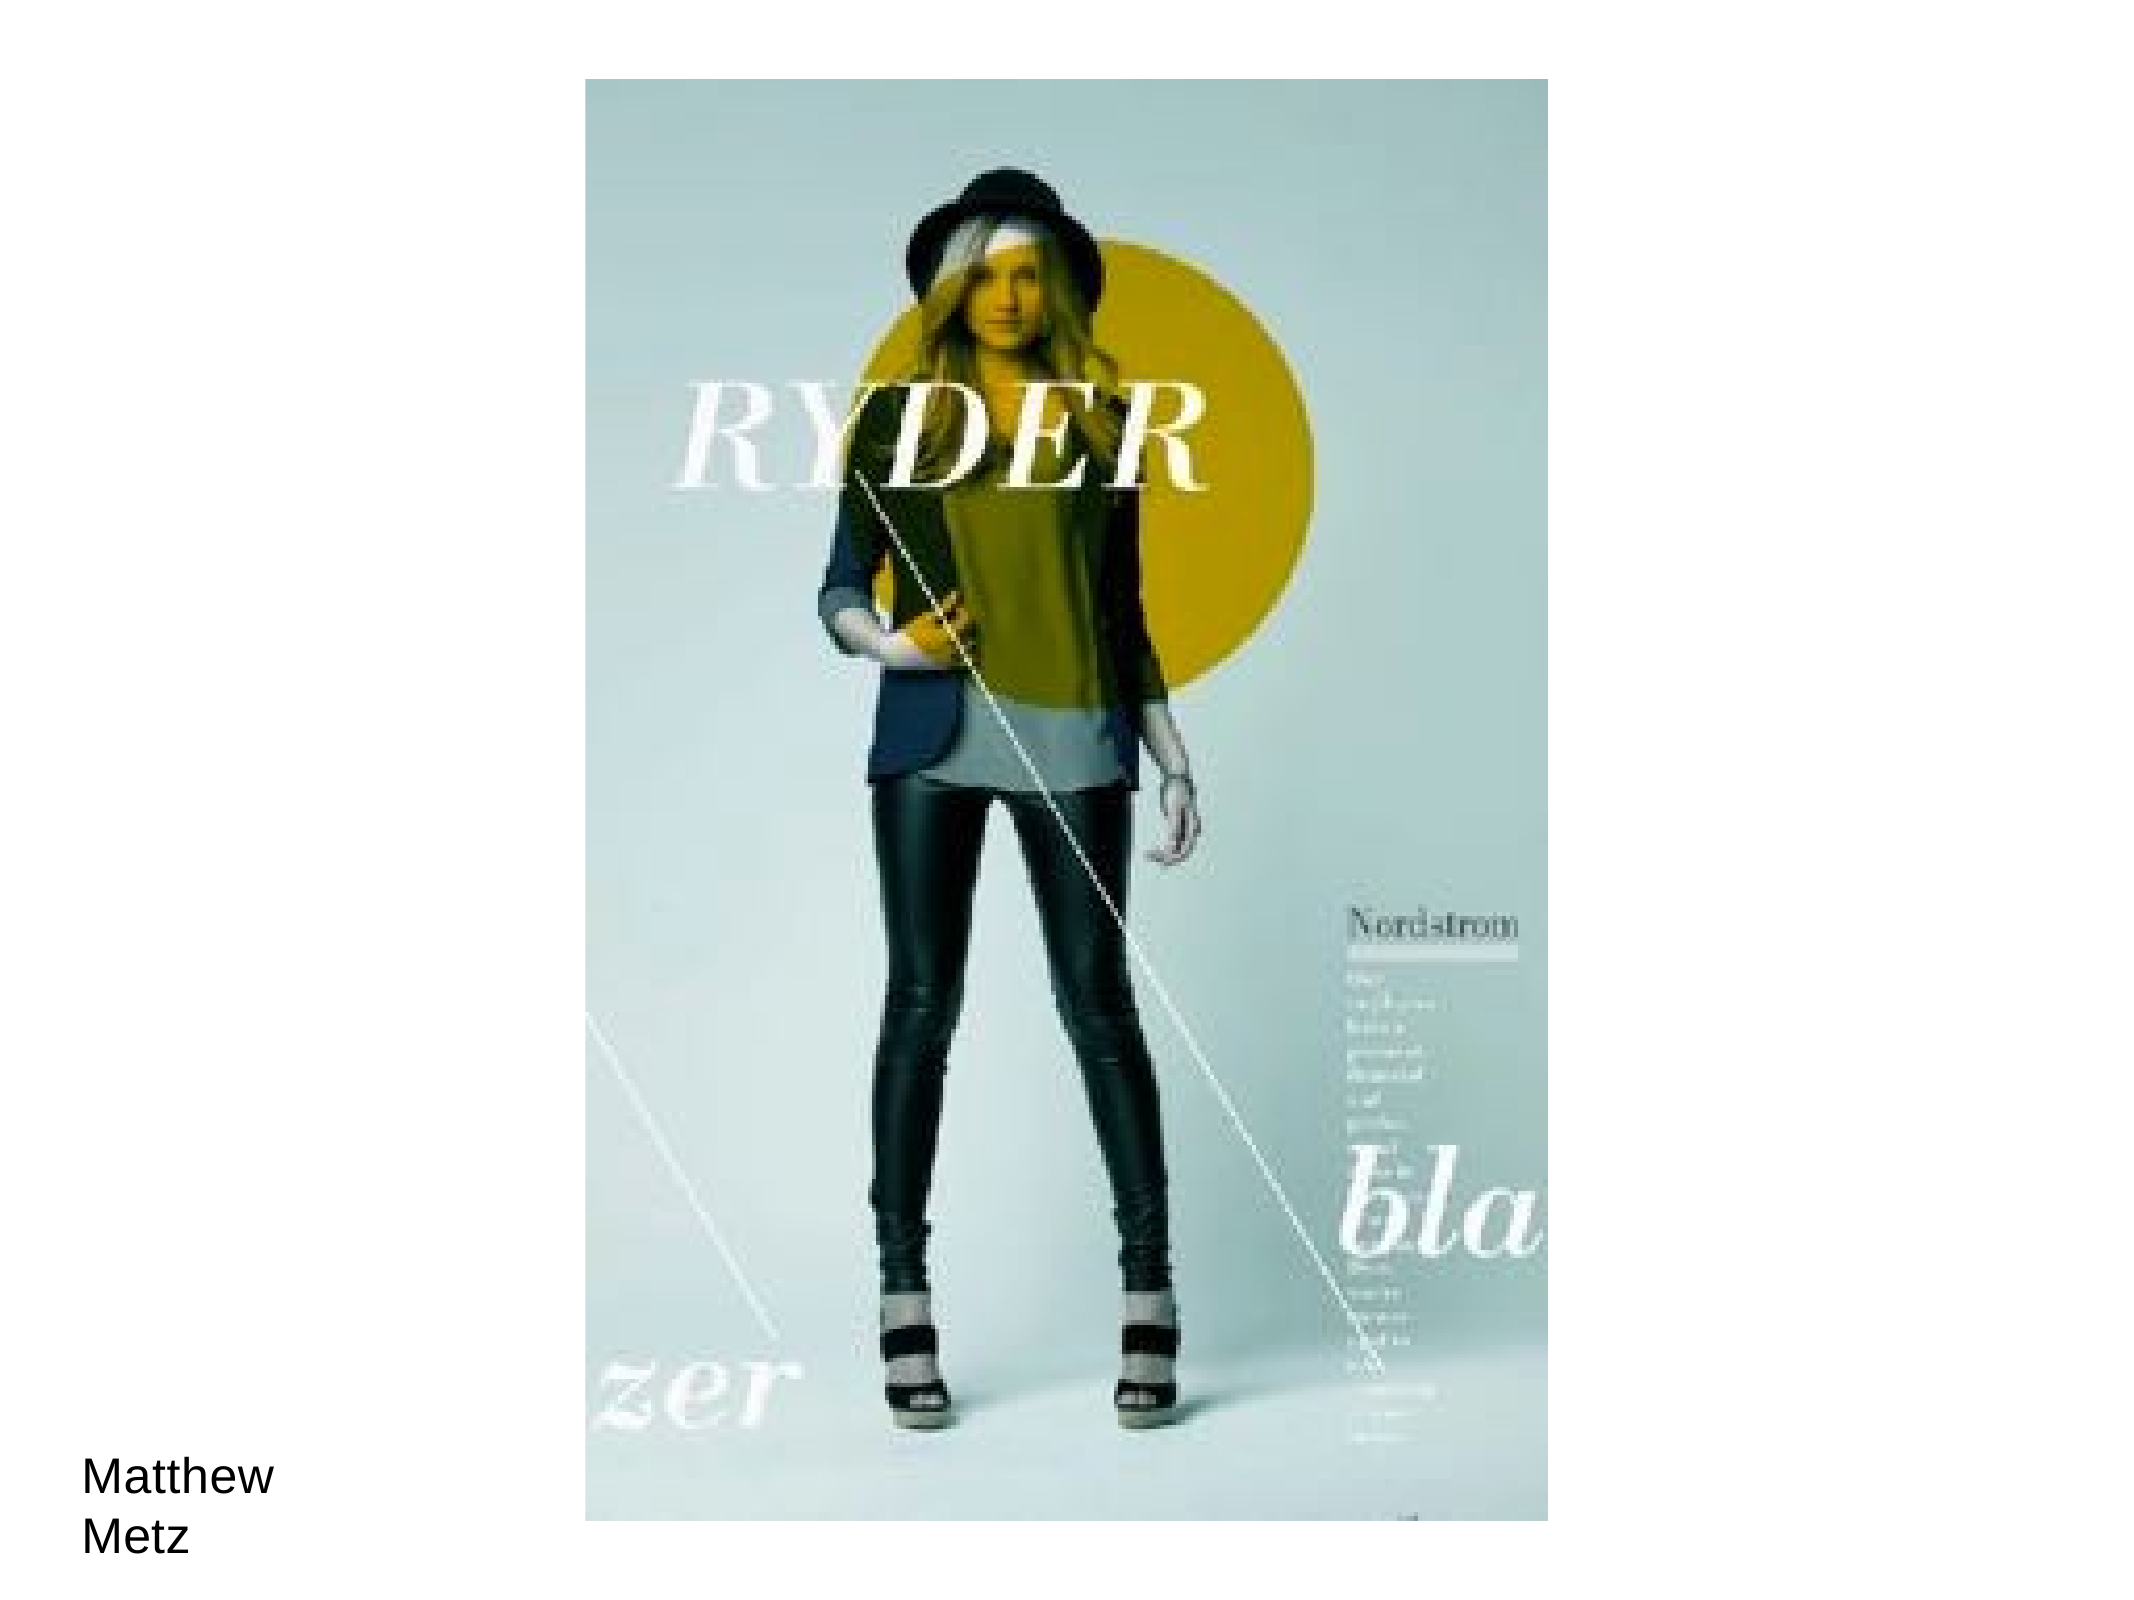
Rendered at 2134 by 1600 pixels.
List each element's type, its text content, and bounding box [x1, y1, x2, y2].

text_box [585, 79, 1548, 1521]
text_box Matthew Metz [79, 1441, 398, 1564]
